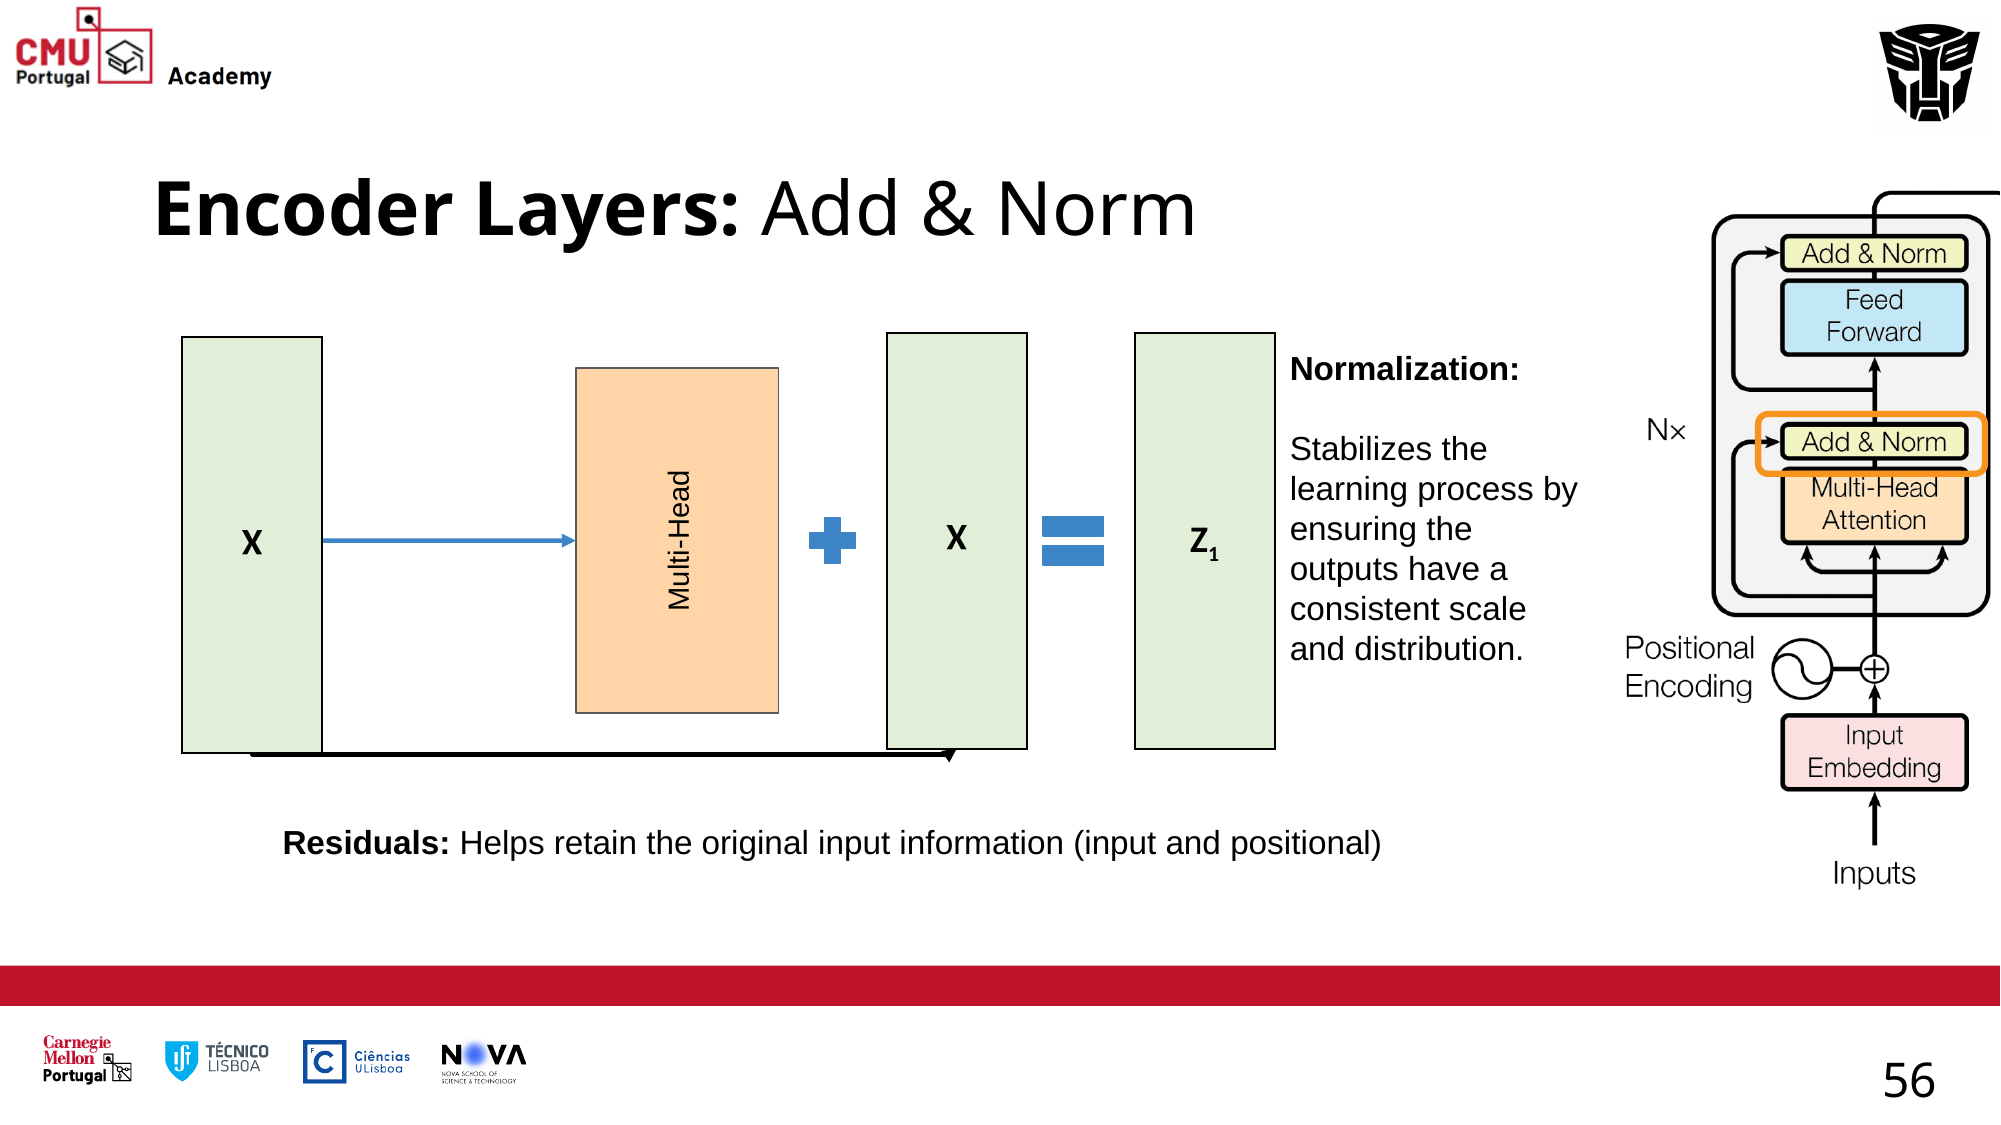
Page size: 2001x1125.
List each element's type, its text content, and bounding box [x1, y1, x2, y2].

picture [5, 3, 275, 92]
picture [1868, 11, 1991, 134]
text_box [181, 332, 1275, 754]
picture [0, 1011, 583, 1110]
title Encoder Layers: Add & Norm [137, 145, 1863, 278]
slide_number ‹#› [1830, 1042, 1953, 1103]
picture [1586, 169, 2000, 915]
text_box Normalization: Stabilizes the learning process by ensuring the outputs have a consistent scale and distribution. [1277, 332, 1581, 762]
text_box Residuals: Helps retain the original input information (input and positional) [267, 806, 1561, 877]
